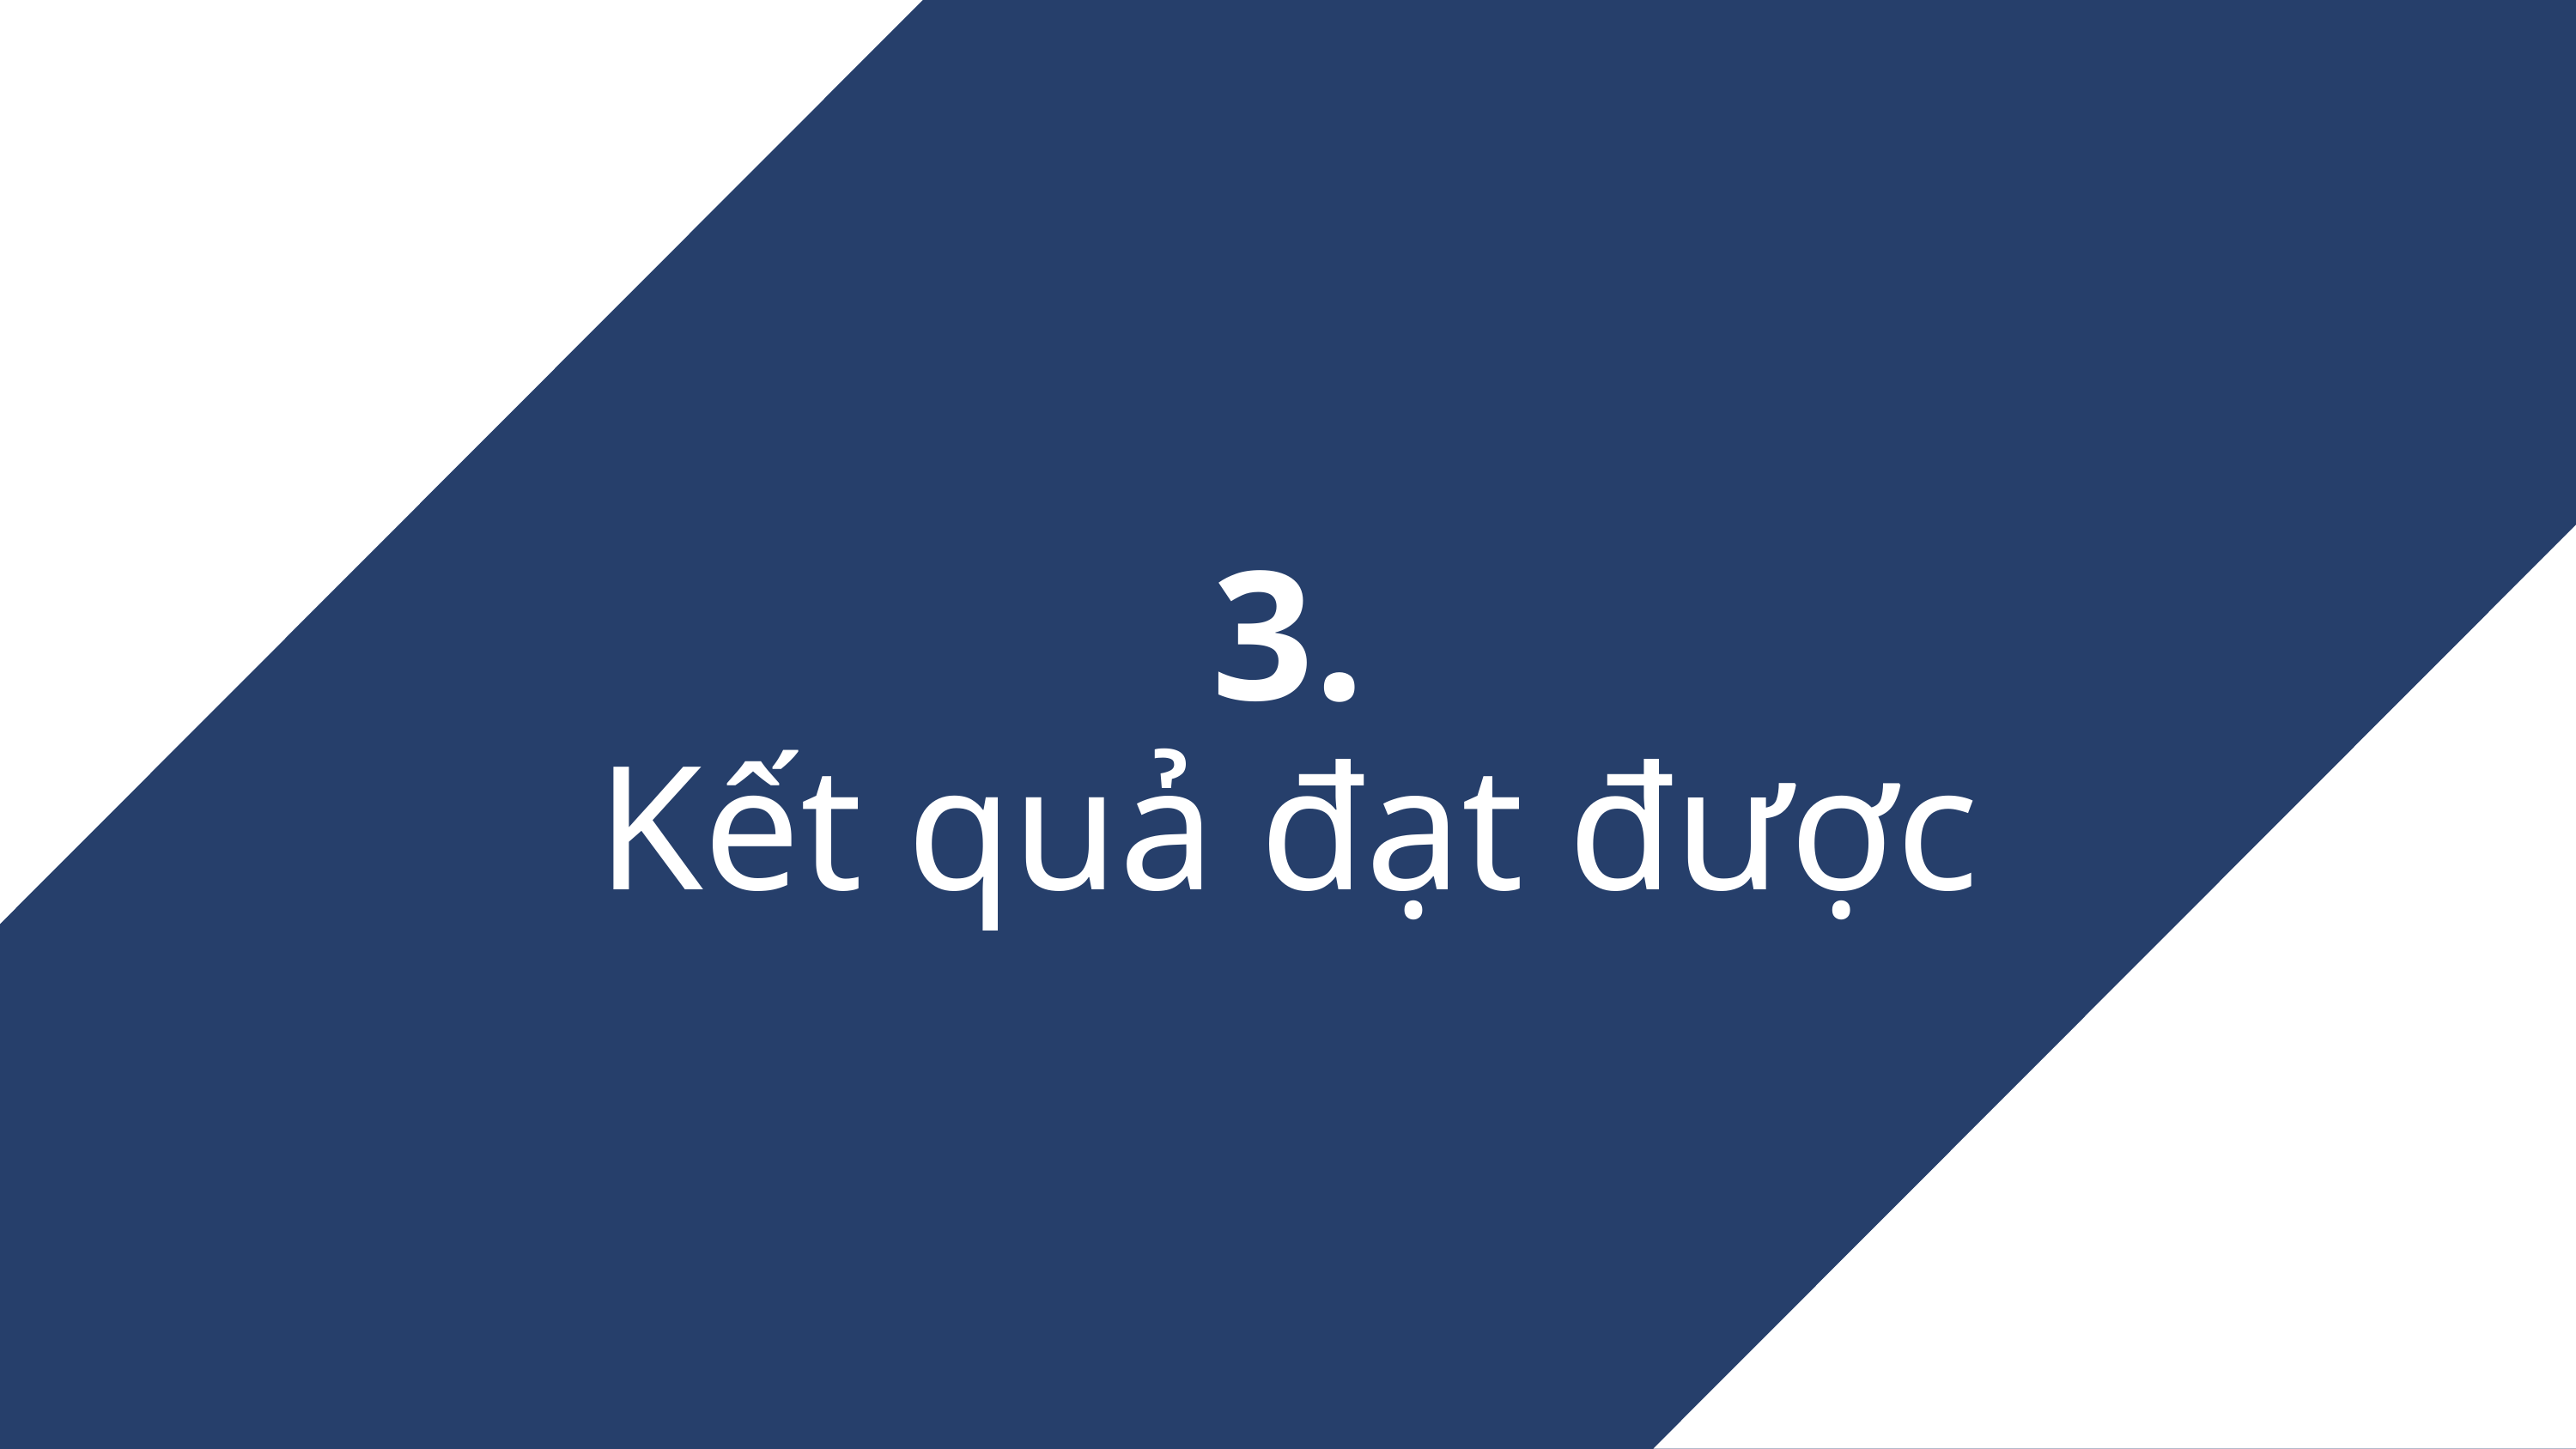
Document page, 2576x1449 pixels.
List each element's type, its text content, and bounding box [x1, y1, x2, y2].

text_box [0, 0, 924, 924]
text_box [1652, 524, 2576, 1448]
text_box 3. Kết quả đạt được [927, 548, 1648, 925]
